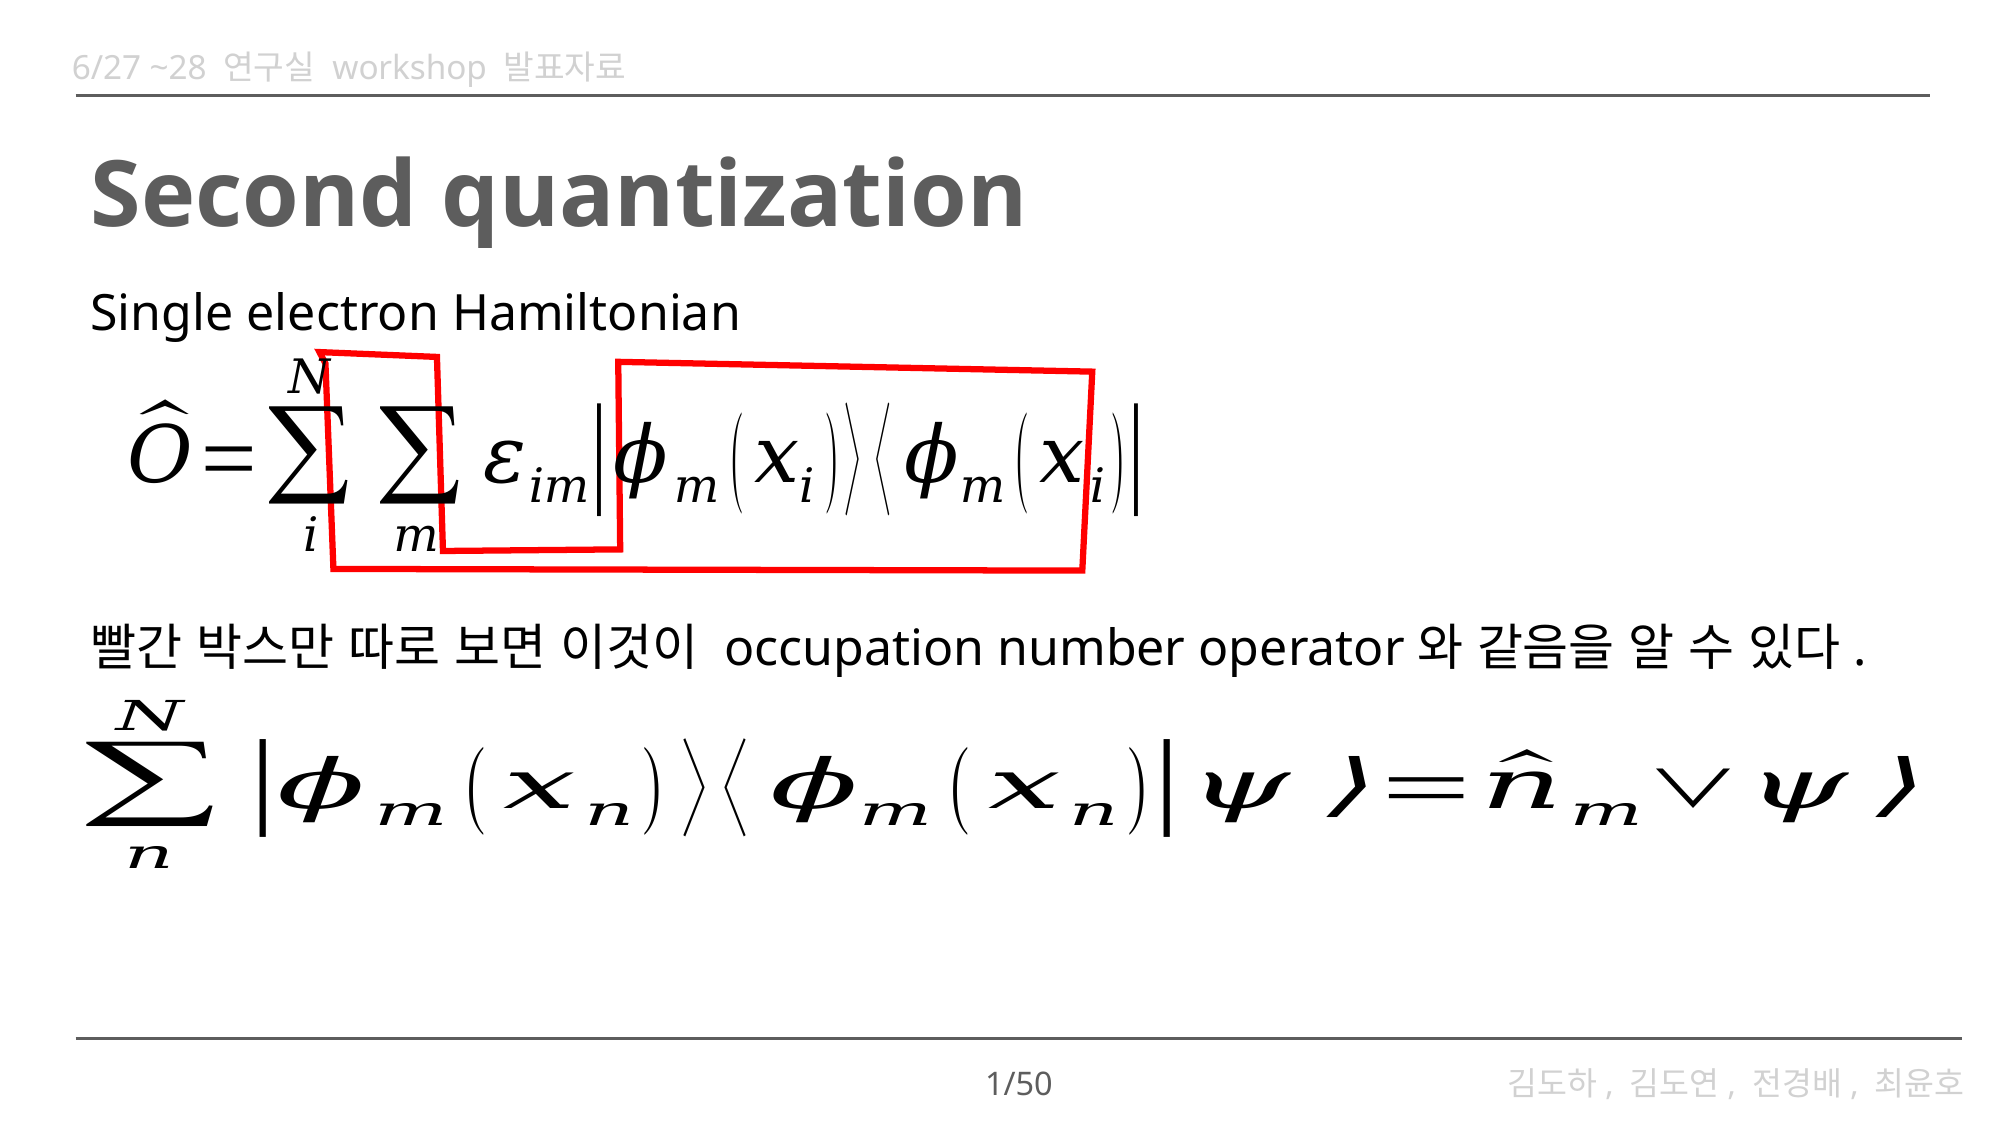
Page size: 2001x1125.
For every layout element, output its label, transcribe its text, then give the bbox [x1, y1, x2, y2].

title Second quantization [75, 117, 1153, 253]
text_box Single electron Hamiltonian [75, 273, 1194, 349]
text_box [316, 350, 1094, 573]
subtitle 김도하, 김도연, 전경배, 최윤호 [1487, 1059, 1985, 1111]
text_box 6/27 ~28 연구실 workshop 발표자료 [0, 43, 749, 120]
text_box 1/50 [969, 1059, 1068, 1111]
text_box 빨간 박스만 따로 보면 이것이 occupation number operator와 같음을 알 수 있다. [75, 607, 1930, 683]
